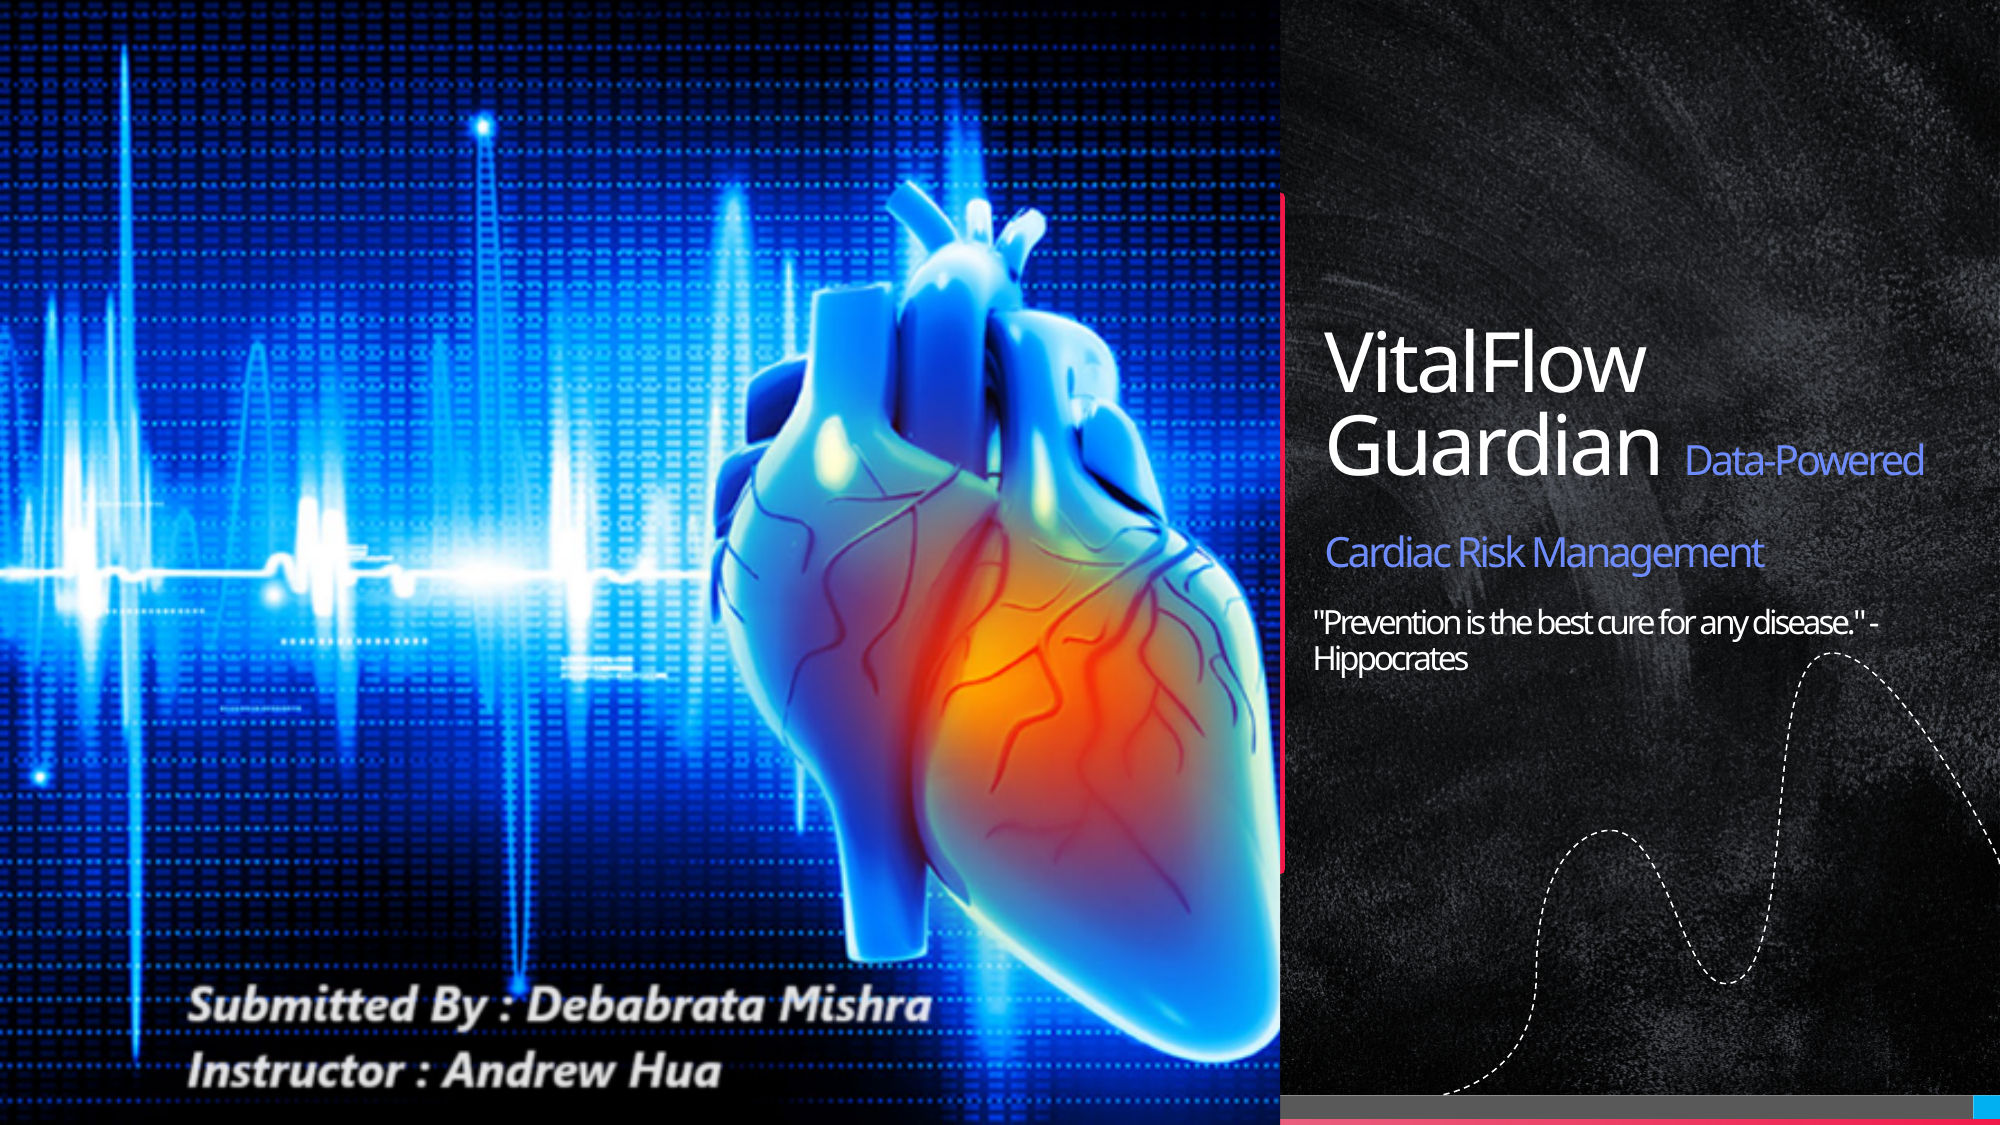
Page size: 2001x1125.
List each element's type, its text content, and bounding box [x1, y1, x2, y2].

title VitalFlow Guardian Data-Powered Cardiac Risk Management [1324, 321, 1942, 576]
picture [44, 628, 54, 632]
picture [0, 0, 1281, 1125]
subtitle "Prevention is the best cure for any disease." - Hippocrates [1312, 605, 1942, 725]
